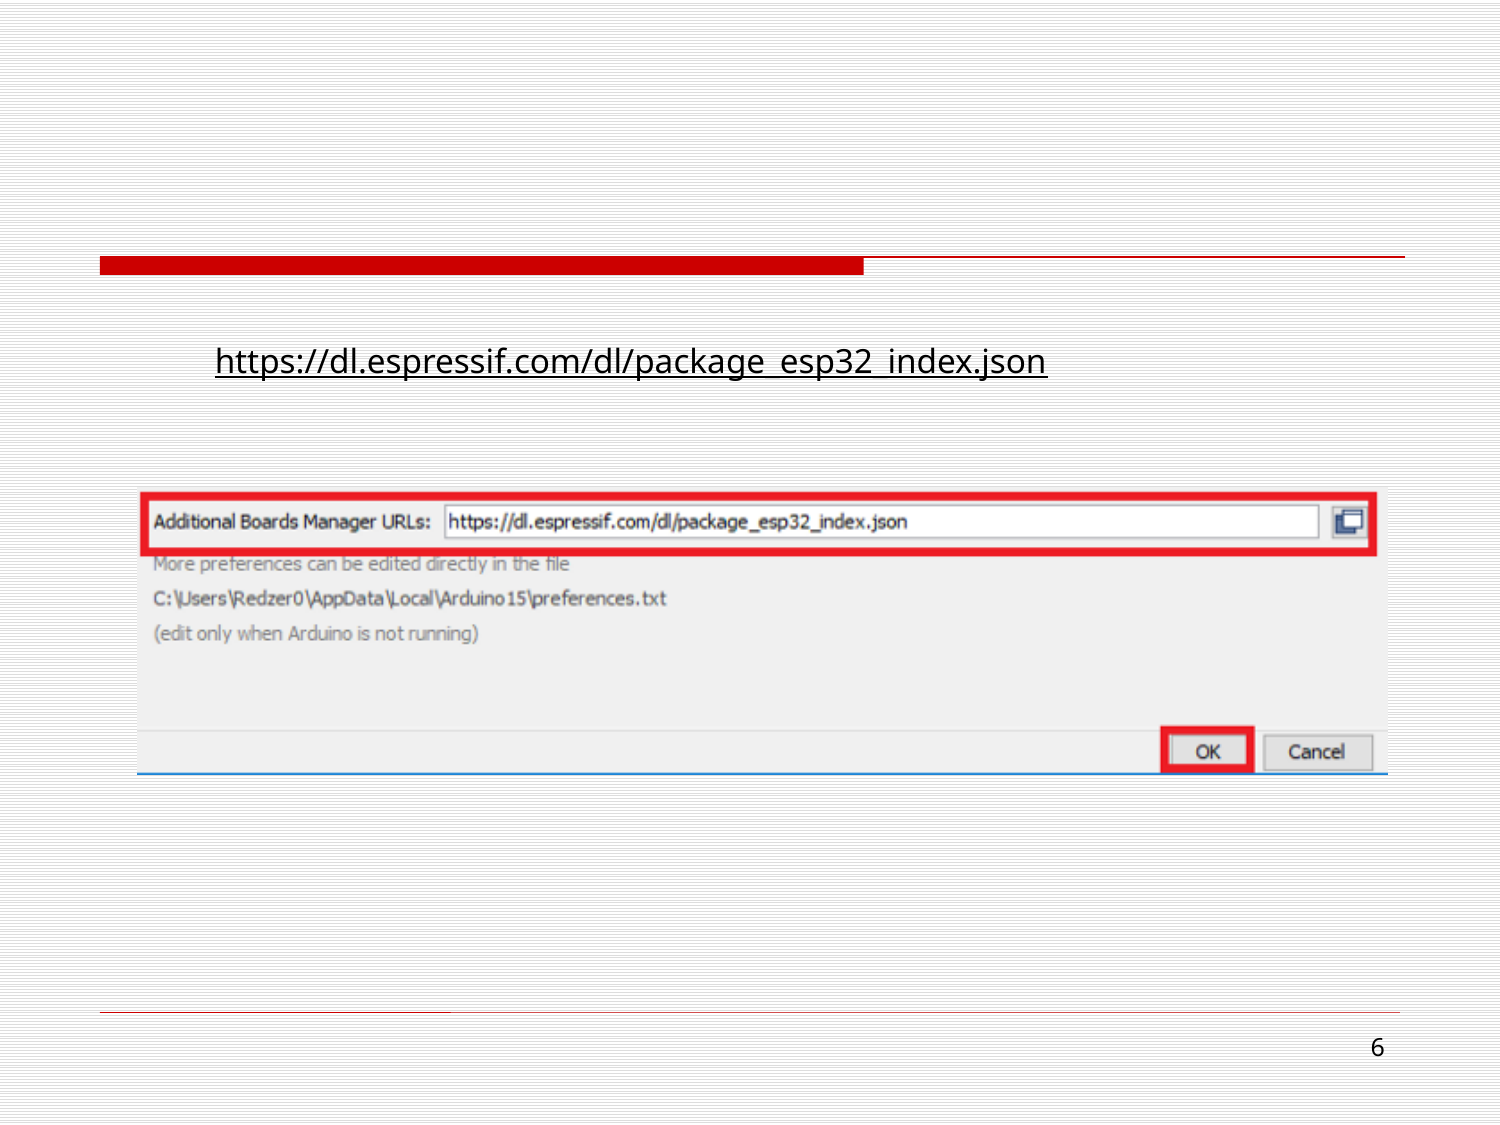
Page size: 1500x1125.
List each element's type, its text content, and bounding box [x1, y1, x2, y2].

text_box https://dl.espressif.com/dl/package_esp32_index.json [199, 312, 1175, 413]
picture [137, 487, 1388, 776]
slide_number 6 [1074, 1024, 1400, 1103]
